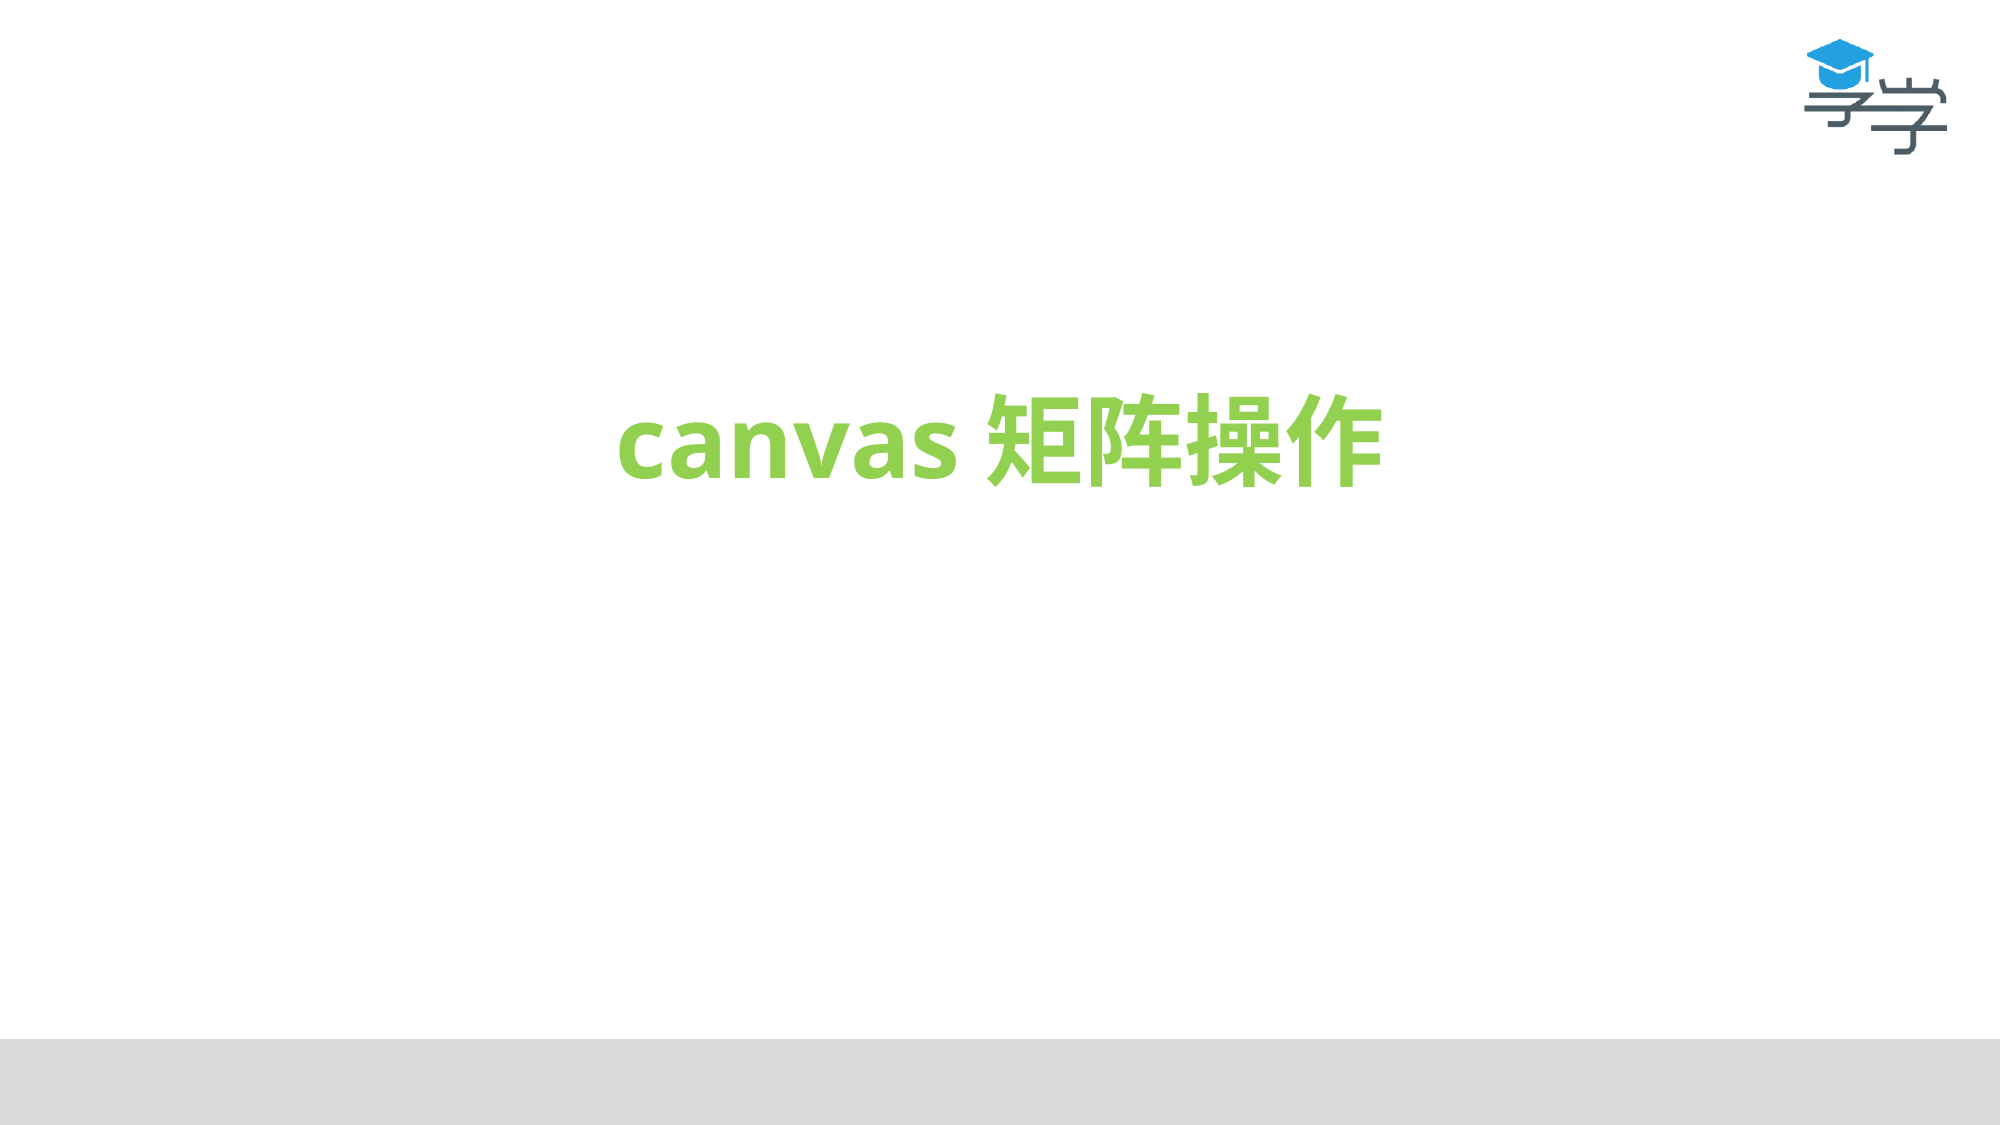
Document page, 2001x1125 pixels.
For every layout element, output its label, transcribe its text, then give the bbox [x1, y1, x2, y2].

picture [1799, 20, 1952, 173]
text_box canvas矩阵操作 [600, 370, 1400, 506]
